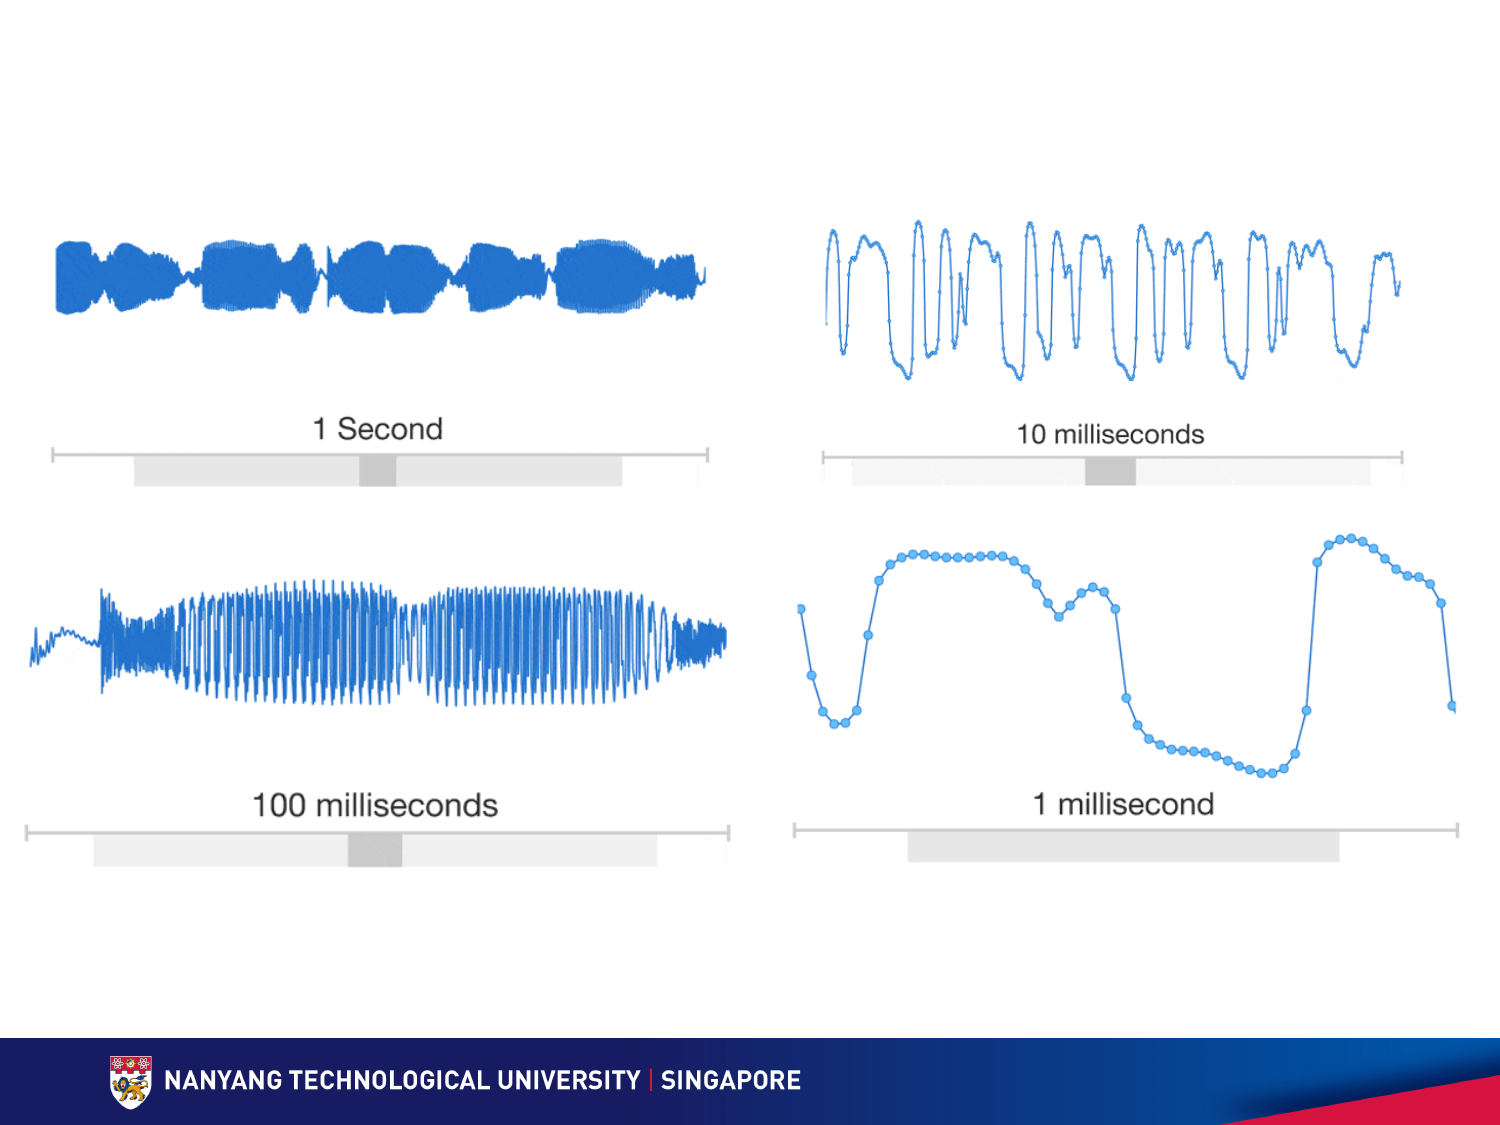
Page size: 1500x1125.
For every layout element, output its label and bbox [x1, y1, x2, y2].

picture [38, 153, 736, 503]
list [763, 501, 1471, 866]
picture [0, 1038, 1500, 1125]
picture [6, 514, 748, 886]
picture [805, 169, 1423, 496]
